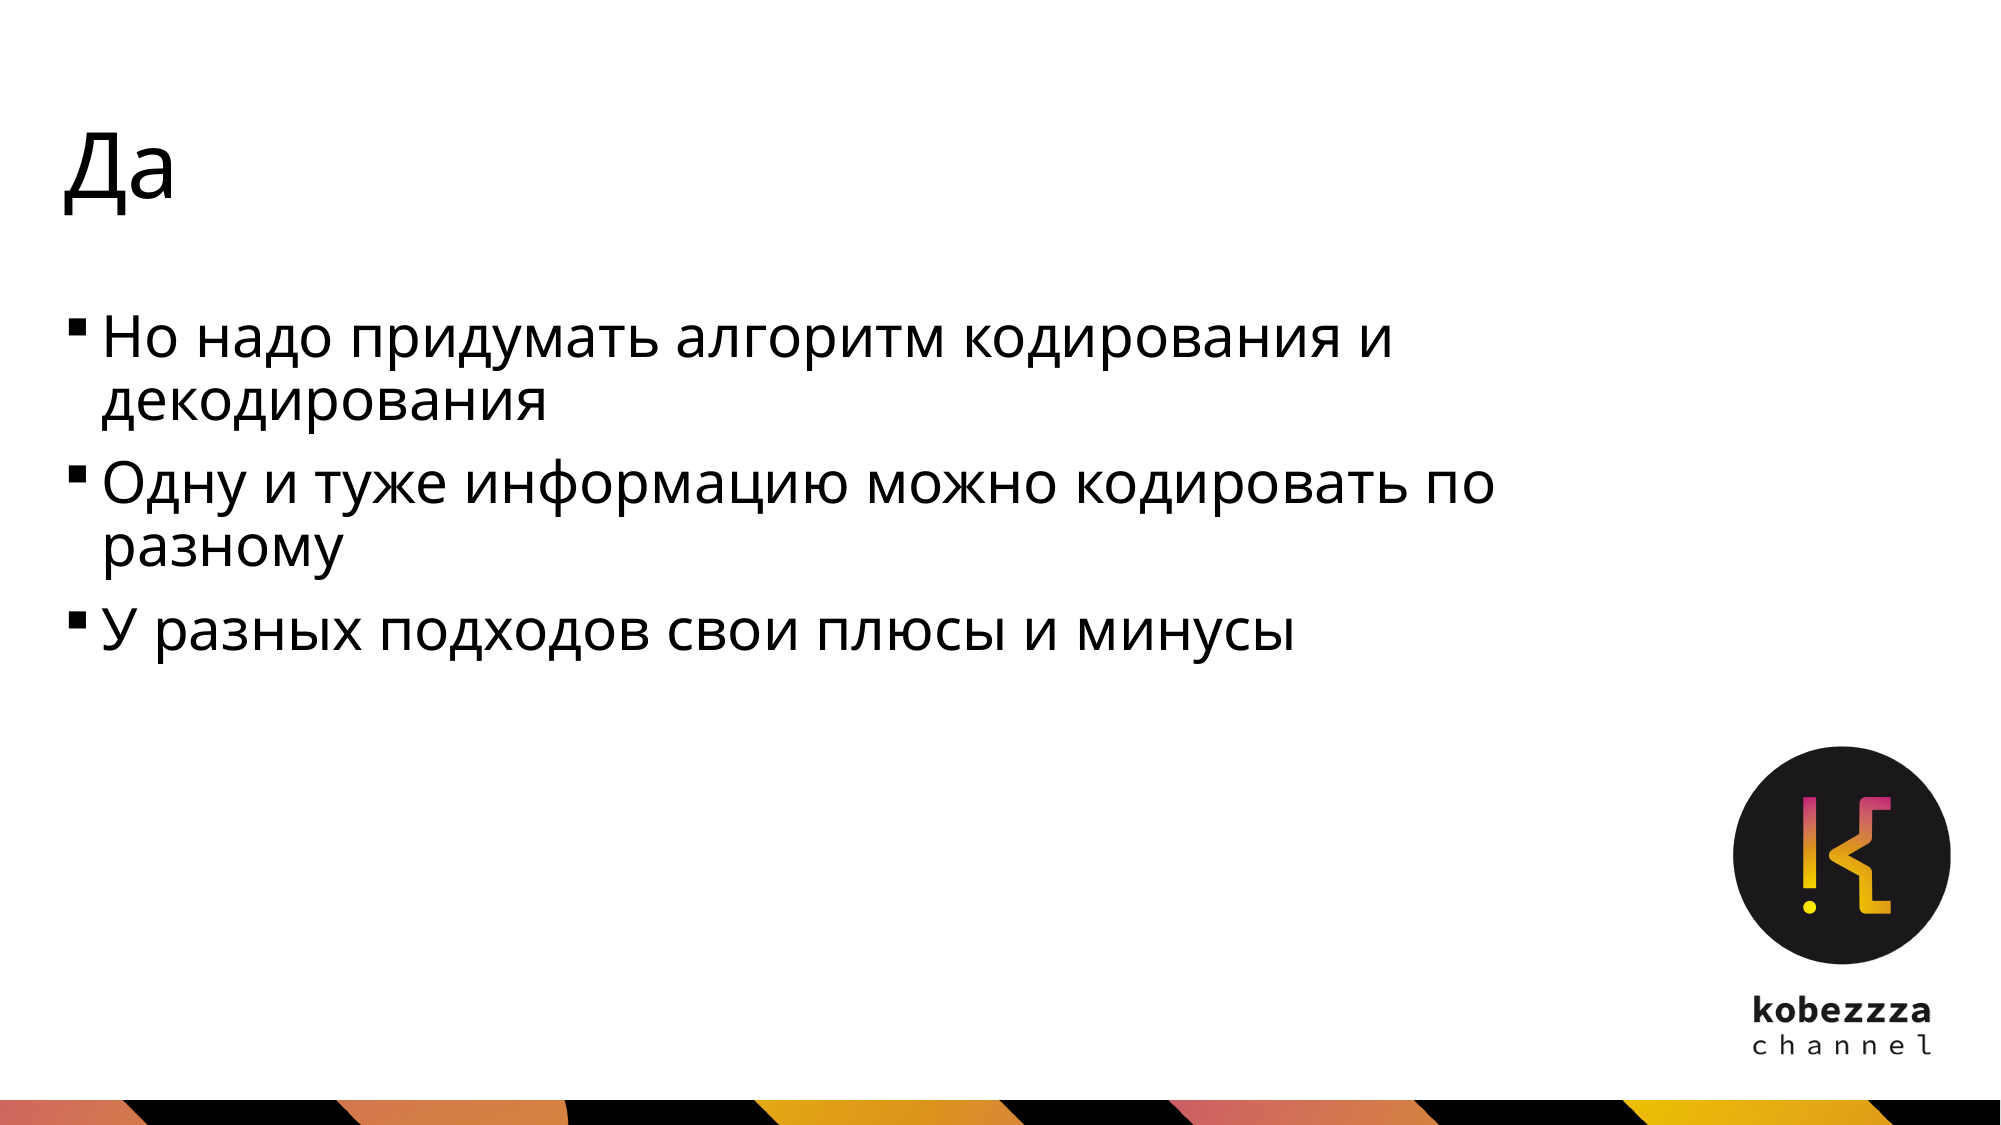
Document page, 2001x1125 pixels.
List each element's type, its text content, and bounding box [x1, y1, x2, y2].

list Но надо придумать алгоритм кодирования и декодирования Одну и туже информацию можно кодировать по разному У разных подходов свои плюсы и минусы [49, 299, 1695, 1014]
title Да [49, 59, 1913, 278]
picture [0, 0, 2001, 1125]
